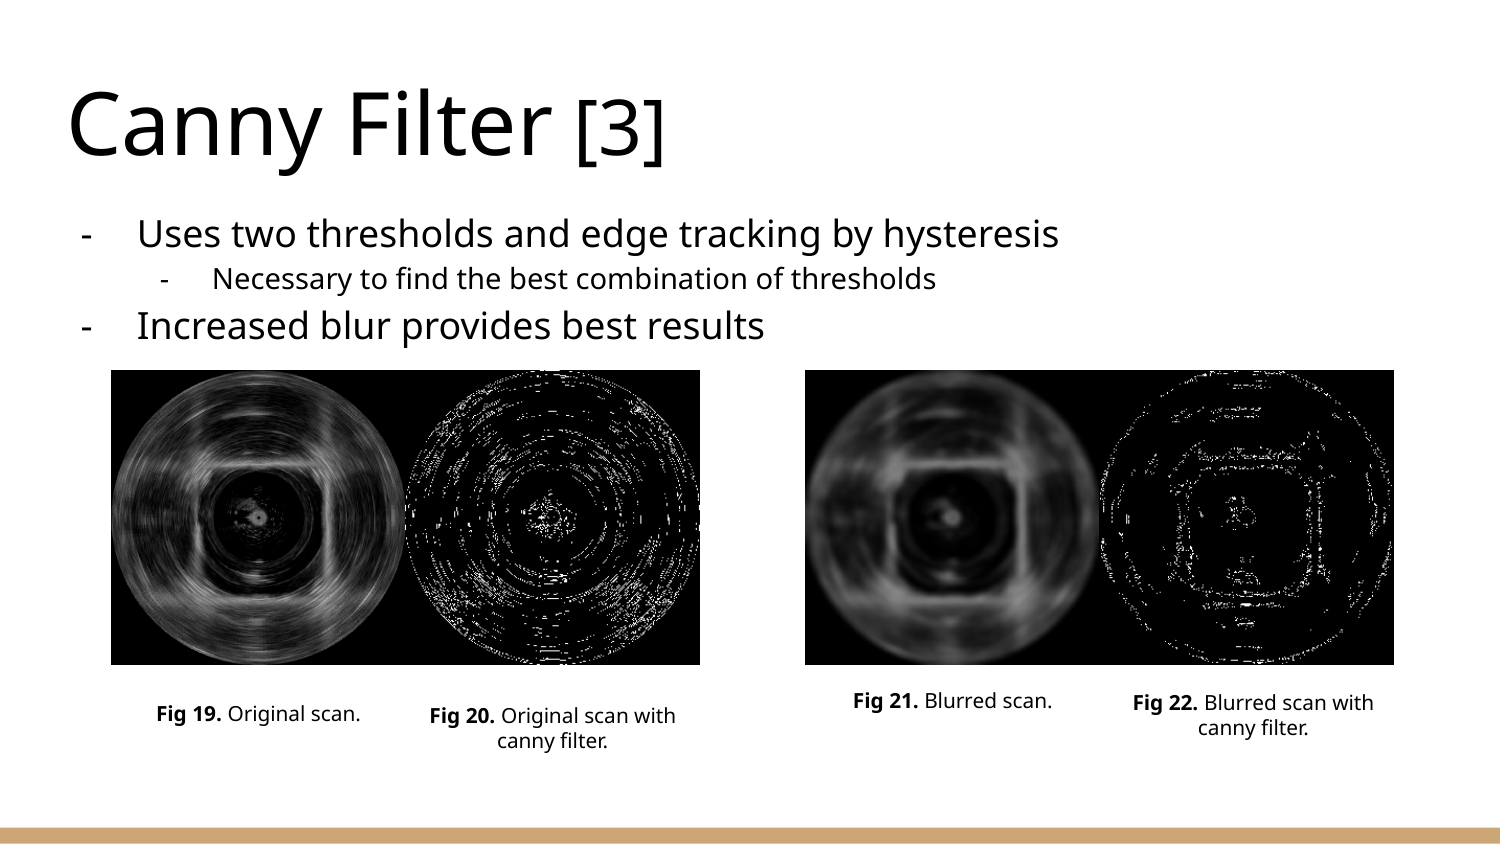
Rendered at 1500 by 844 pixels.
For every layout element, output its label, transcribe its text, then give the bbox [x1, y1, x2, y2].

text_box Fig 22. Blurred scan with canny filter. [1099, 674, 1407, 755]
title Canny Filter [3] [51, 51, 1449, 189]
list Uses two thresholds and edge tracking by hysteresis Necessary to find the best combination of thresholds Increased blur provides best results [46, 188, 1122, 795]
text_box Fig 19. Original scan. [96, 687, 391, 738]
picture [111, 370, 701, 666]
text_box Fig 20. Original scan with canny filter. [391, 687, 715, 768]
picture [805, 370, 1395, 666]
text_box Fig 21. Blurred scan. [791, 674, 1115, 725]
